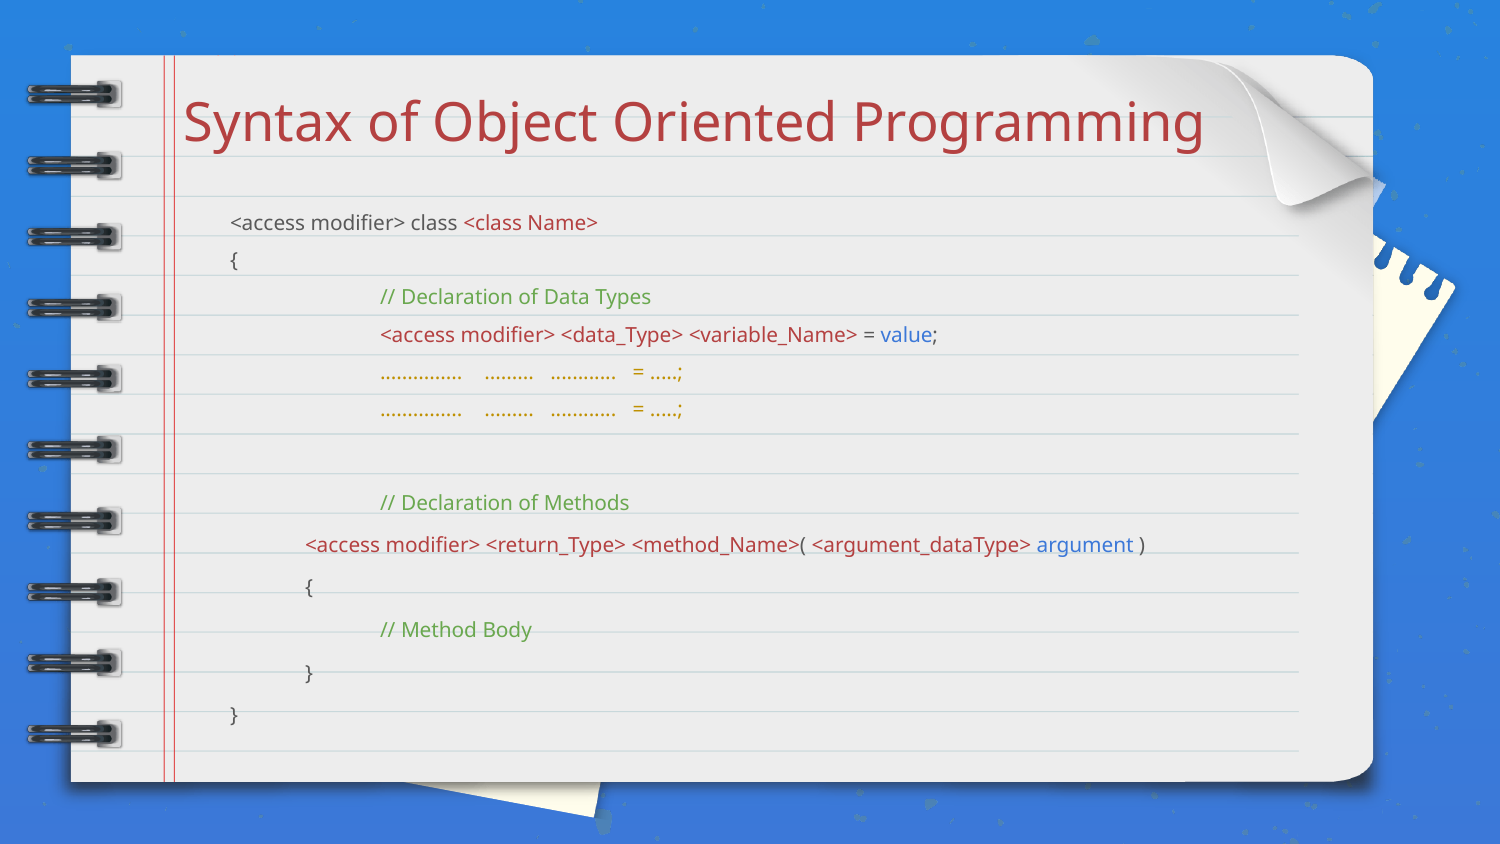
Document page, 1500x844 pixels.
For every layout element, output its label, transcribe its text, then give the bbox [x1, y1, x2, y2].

list <access modifier> class <class Name> { // Declaration of Data Types <access modifier> <data_Type> <variable_Name> = value; ............... ......... ............ = .....; ............... ......... ............ = .....; // Declaration of Methods <access modifier> <return_Type> <method_Name>( <argument_dataType> argument ) { // Method Body } } [215, 204, 1368, 713]
picture [21, 22, 1500, 822]
title Syntax of Object Oriented Programming [168, 62, 1335, 193]
